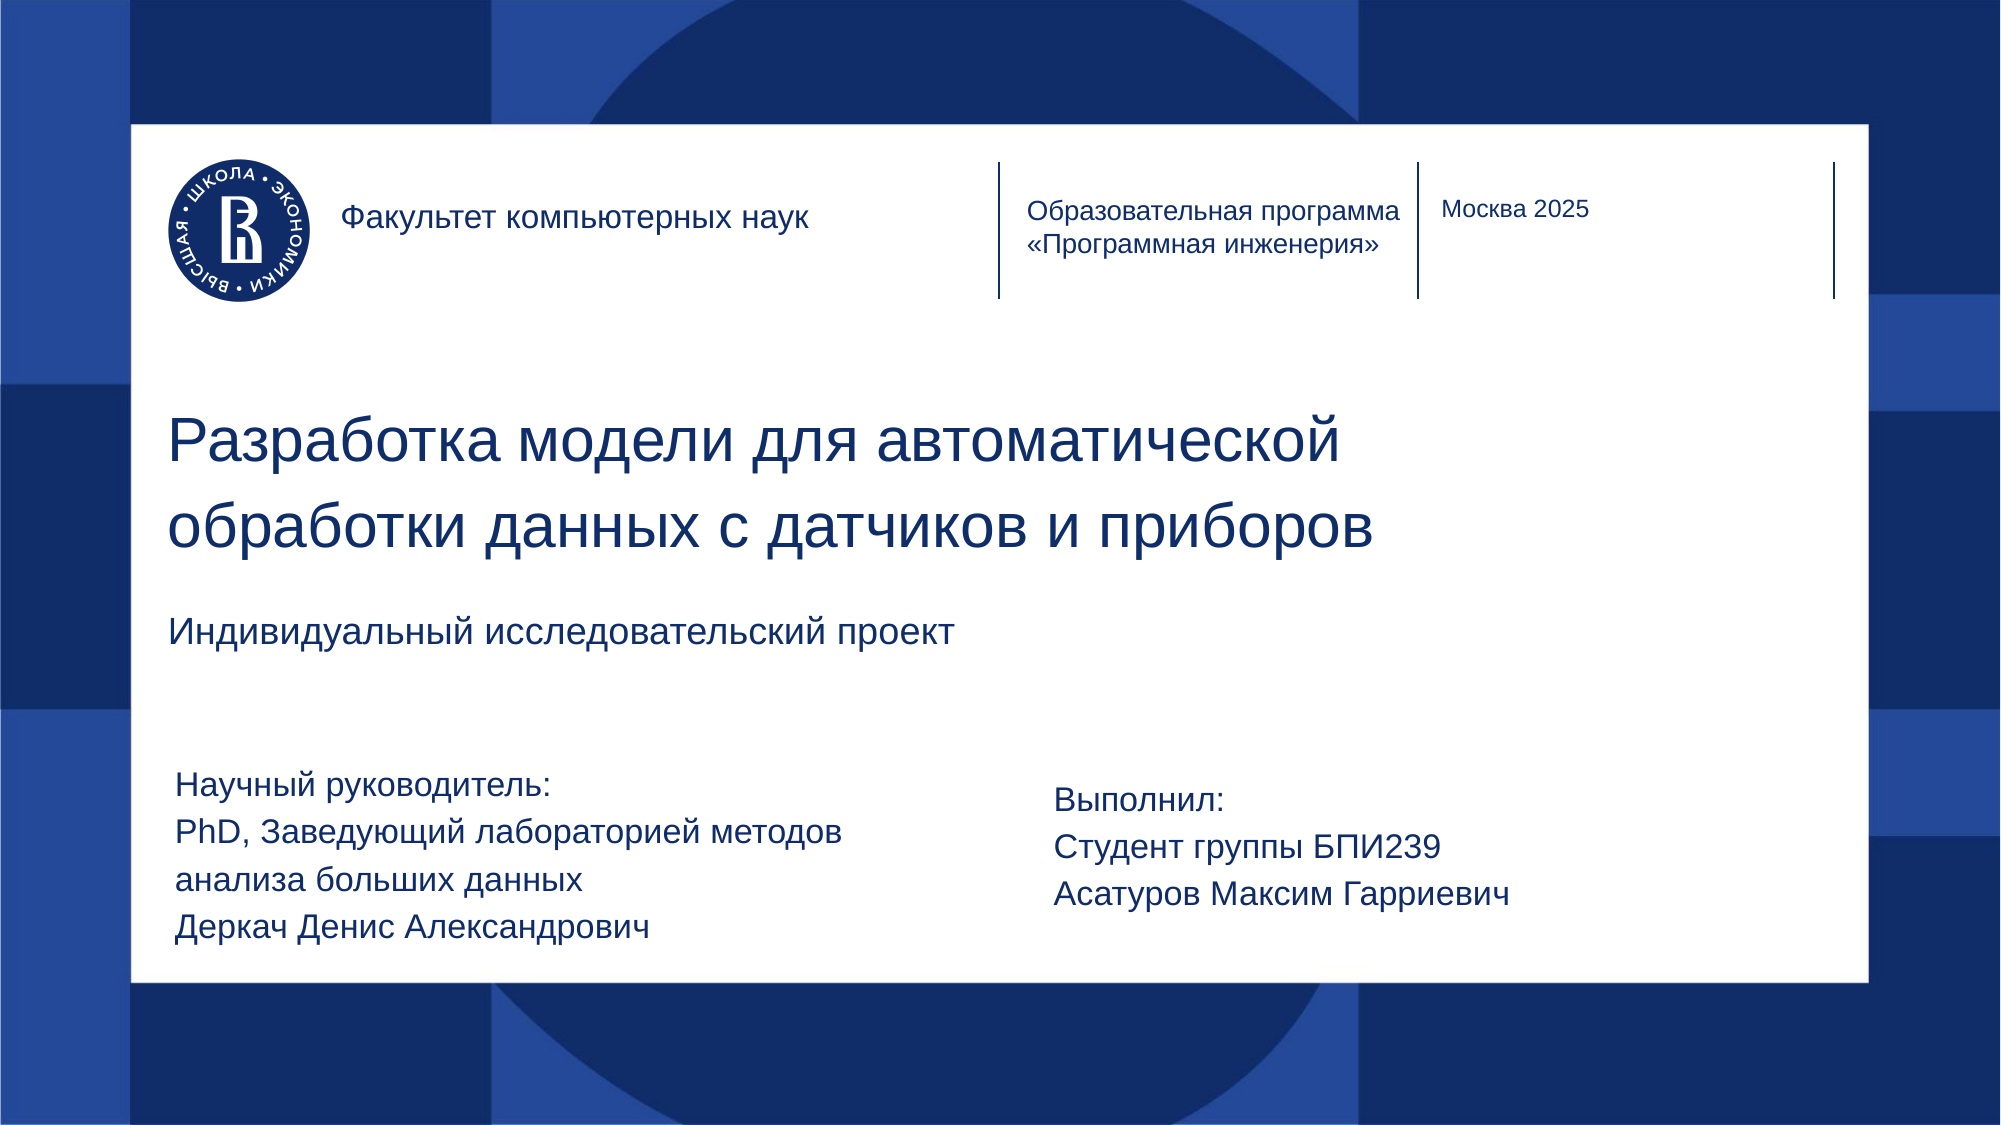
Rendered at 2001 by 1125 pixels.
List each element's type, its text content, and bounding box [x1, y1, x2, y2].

text_box Выполнил: Студент группы БПИ239 Асатуров Максим Гарриевич [1038, 756, 1815, 928]
list Научный руководитель: PhD, Заведующий лабораторией методов анализа больших данных Деркач Денис Александрович [175, 756, 972, 972]
list Москва 2025 [1441, 192, 1806, 269]
list Образовательная программа «Программная инженерия» [1026, 192, 1401, 269]
list Факультет компьютерных наук [340, 194, 972, 267]
picture [0, 0, 2001, 1125]
title Разработка модели для автоматической обработки данных с датчиков и приборов Индивидуальный исследовательский проект [167, 387, 1421, 712]
